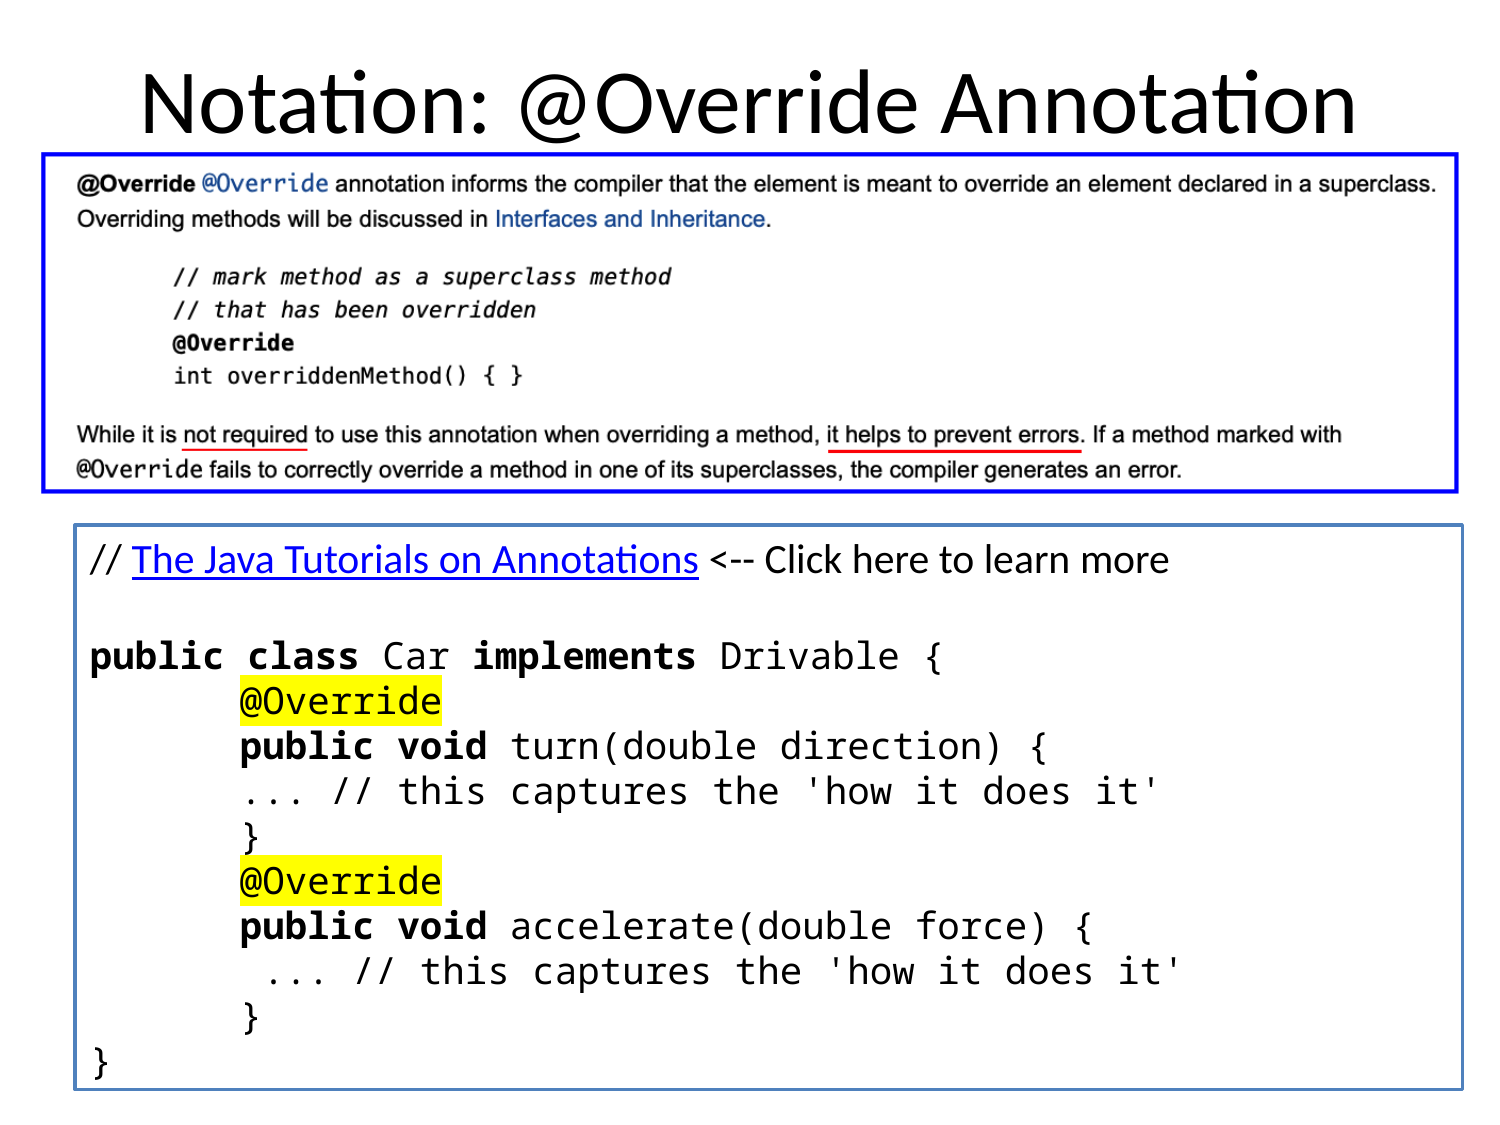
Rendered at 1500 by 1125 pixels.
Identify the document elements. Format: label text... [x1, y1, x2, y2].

title Notation: @Override Annotation [75, 3, 1425, 148]
picture [37, 149, 1465, 501]
text_box // The Java Tutorials on Annotations <-- Click here to learn more public class Car implements Drivable { @Override public void turn(double direction) { ... // this captures the 'how it does it' } @Override public void accelerate(double force) { ... // this captures the 'how it does it' } } [75, 524, 1463, 1090]
